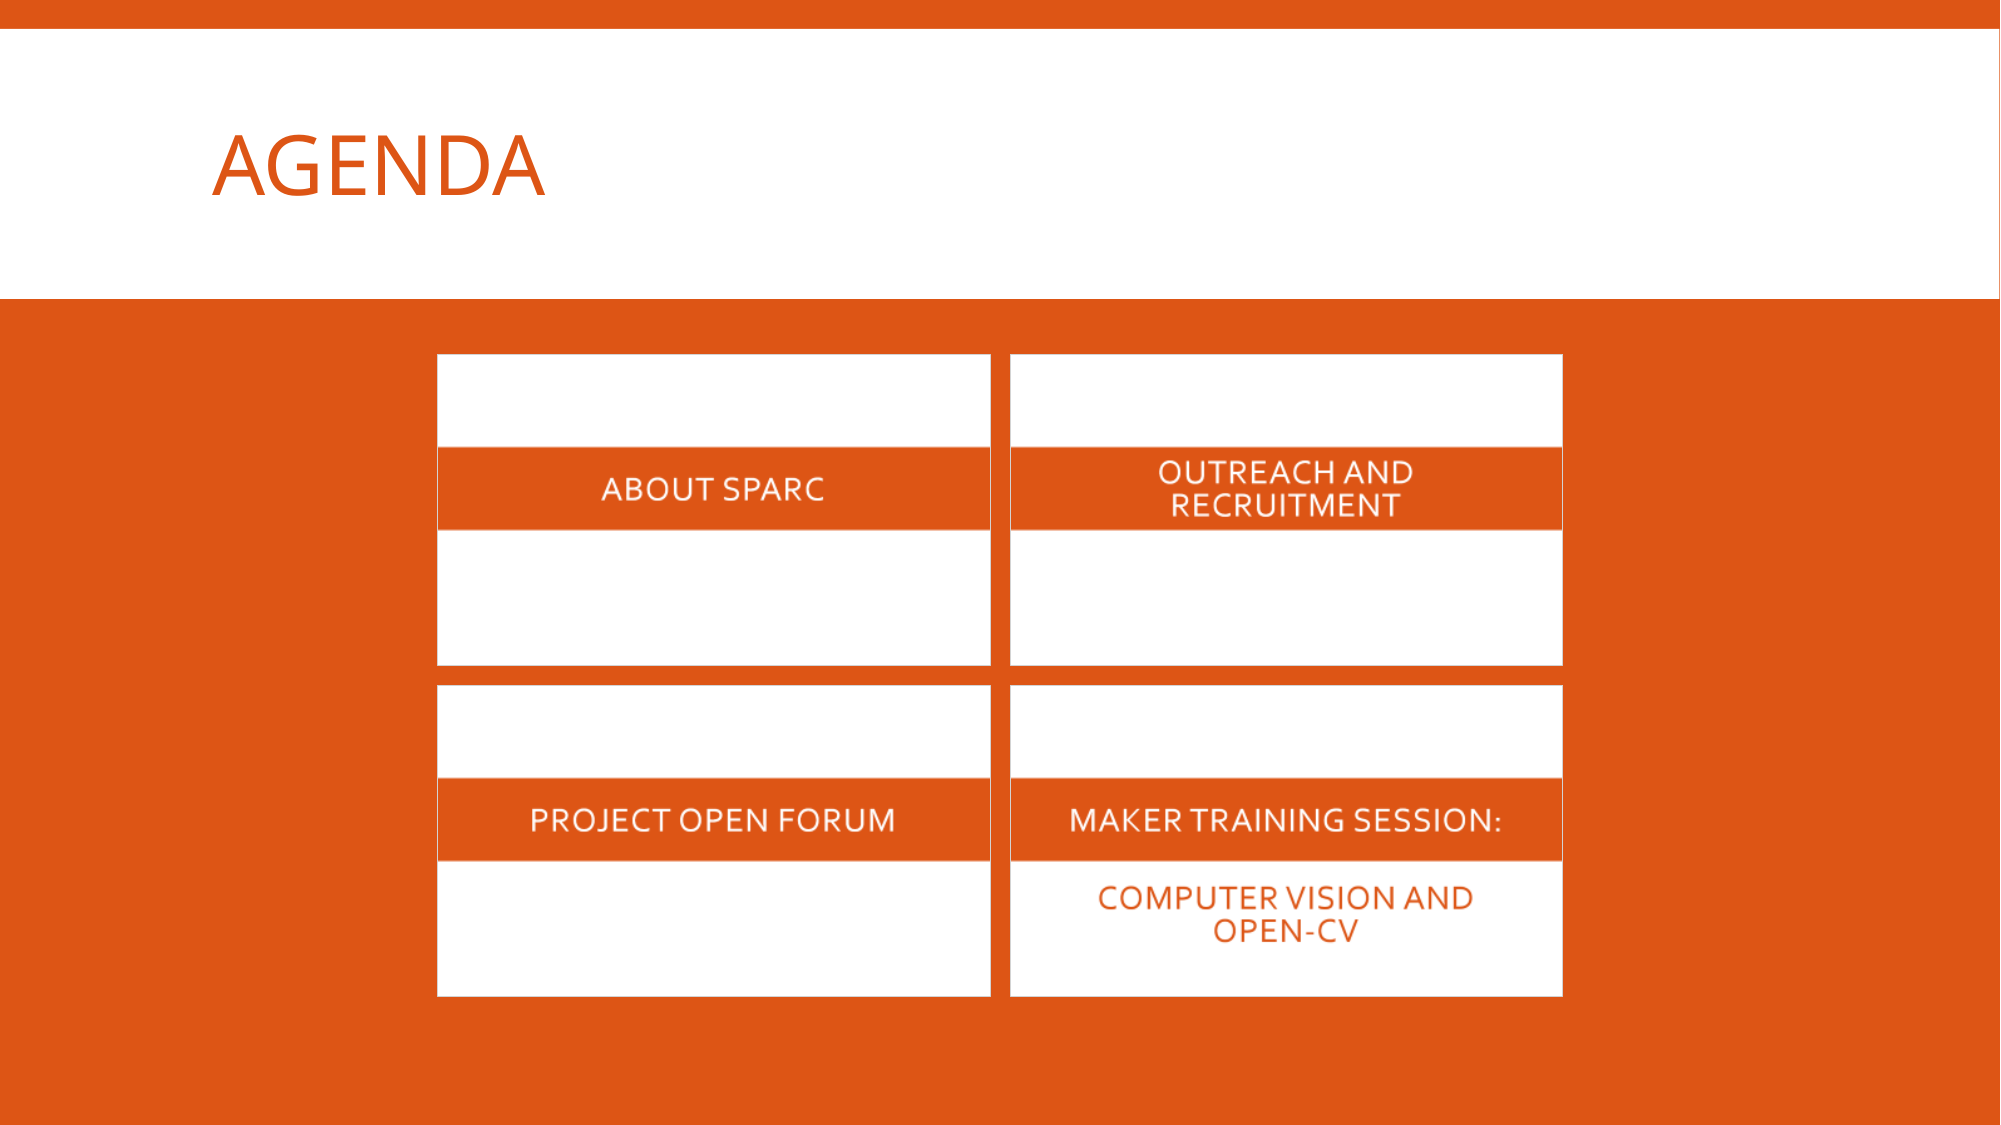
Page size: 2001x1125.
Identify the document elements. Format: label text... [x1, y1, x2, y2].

picture [1011, 686, 1562, 996]
picture [1011, 355, 1562, 665]
picture [438, 355, 990, 665]
picture [438, 686, 990, 996]
title Agenda [197, 46, 1803, 295]
